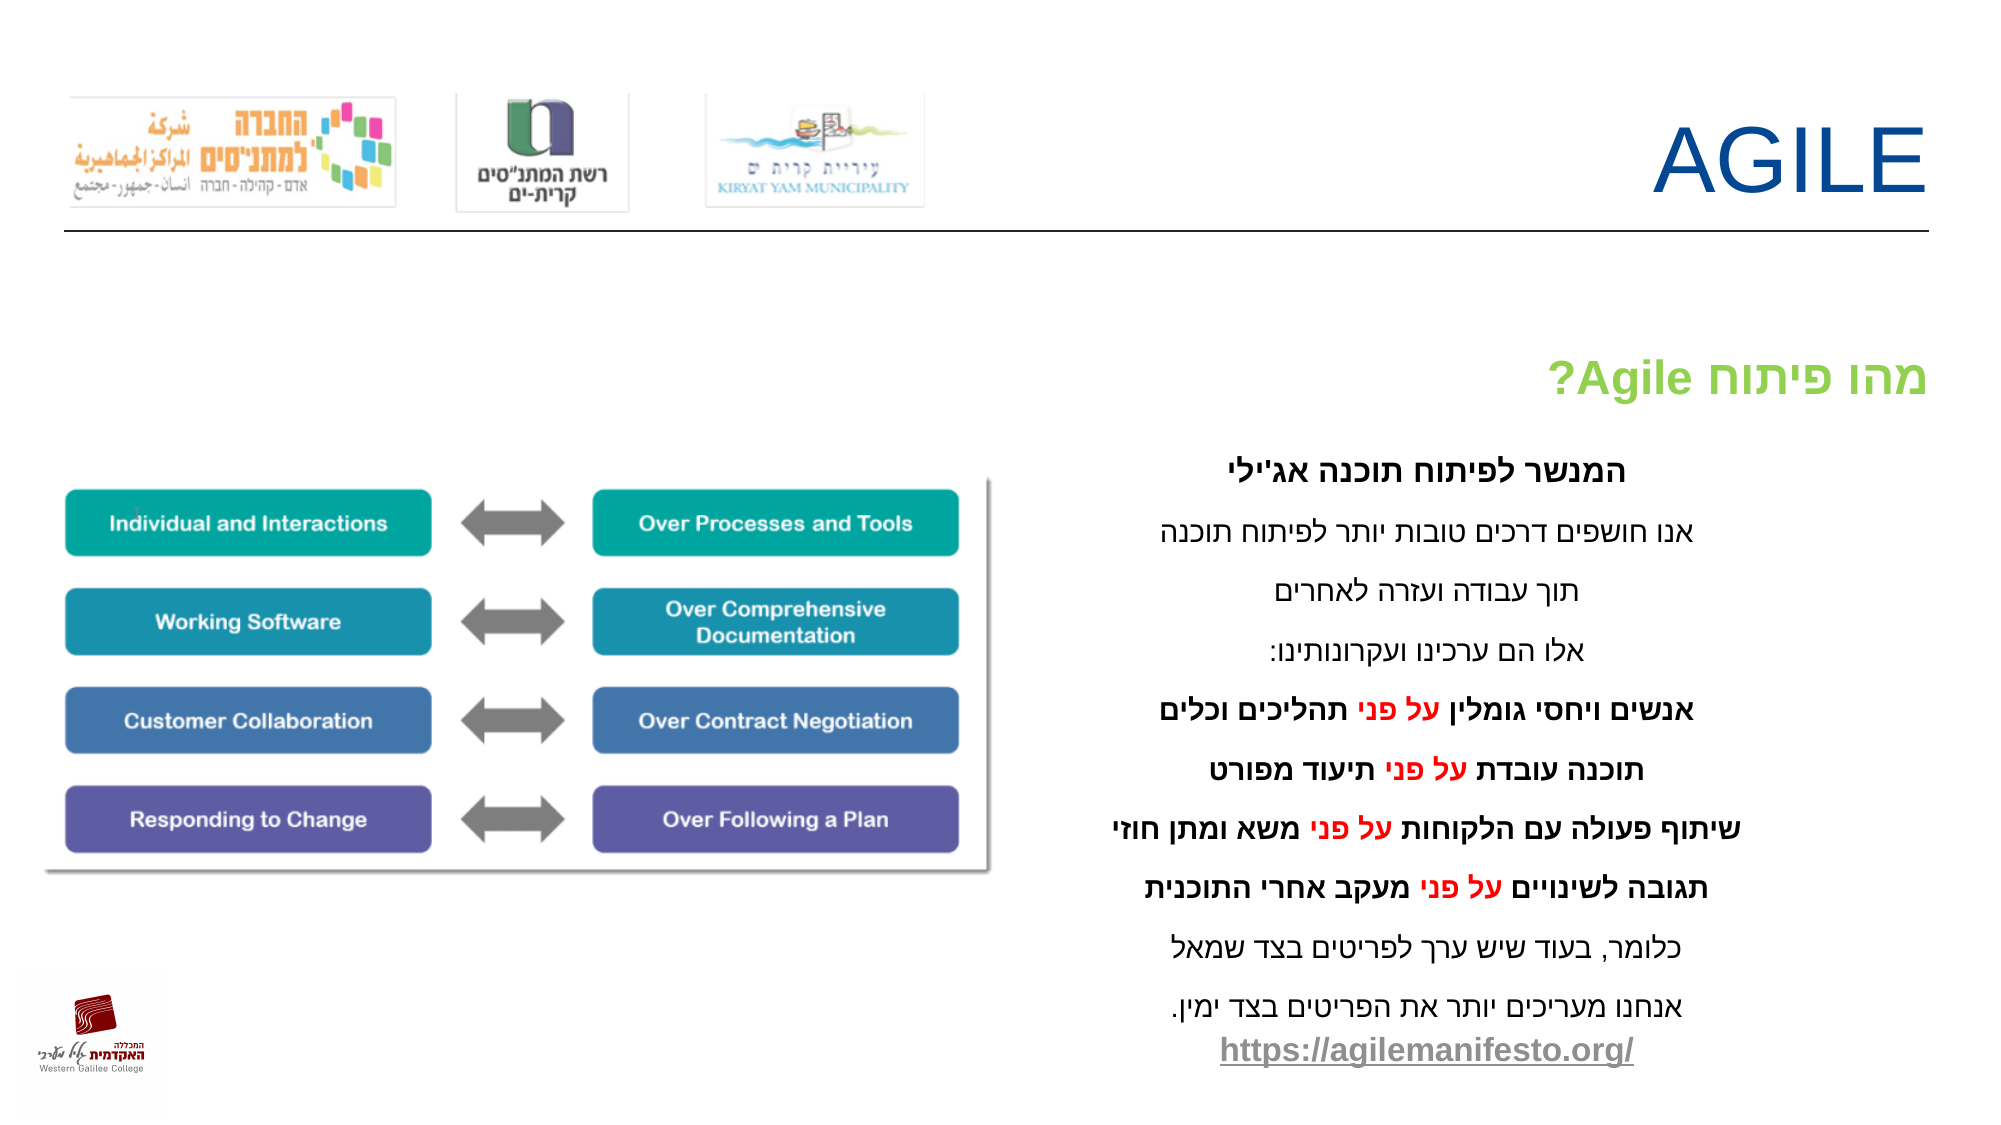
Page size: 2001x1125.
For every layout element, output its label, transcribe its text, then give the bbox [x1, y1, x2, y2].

picture [70, 93, 925, 213]
picture [18, 970, 164, 1116]
text_box מהו פיתוח Agile? המנשר לפיתוח תוכנה אג'ילי אנו חושפים דרכים טובות יותר לפיתוח תוכנה תוך עבודה ועזרה לאחרים אלו הם ערכינו ועקרונותינו: אנשים ויחסי גומלין על פני תהליכים וכלים תוכנה עובדת על פני תיעוד מפורט שיתוף פעולה עם הלקוחות על פני משא ומתן חוזי תגובה לשינויים על פני מעקב אחרי התוכנית כלומר, בעוד שיש ערך לפריטים בצד שמאל אנחנו מעריכים יותר את הפריטים בצד ימין. [924, 309, 1930, 1043]
picture [39, 472, 997, 880]
text_box https://agilemanifesto.org/ [926, 1000, 1928, 1076]
title Agile [64, 55, 1930, 221]
